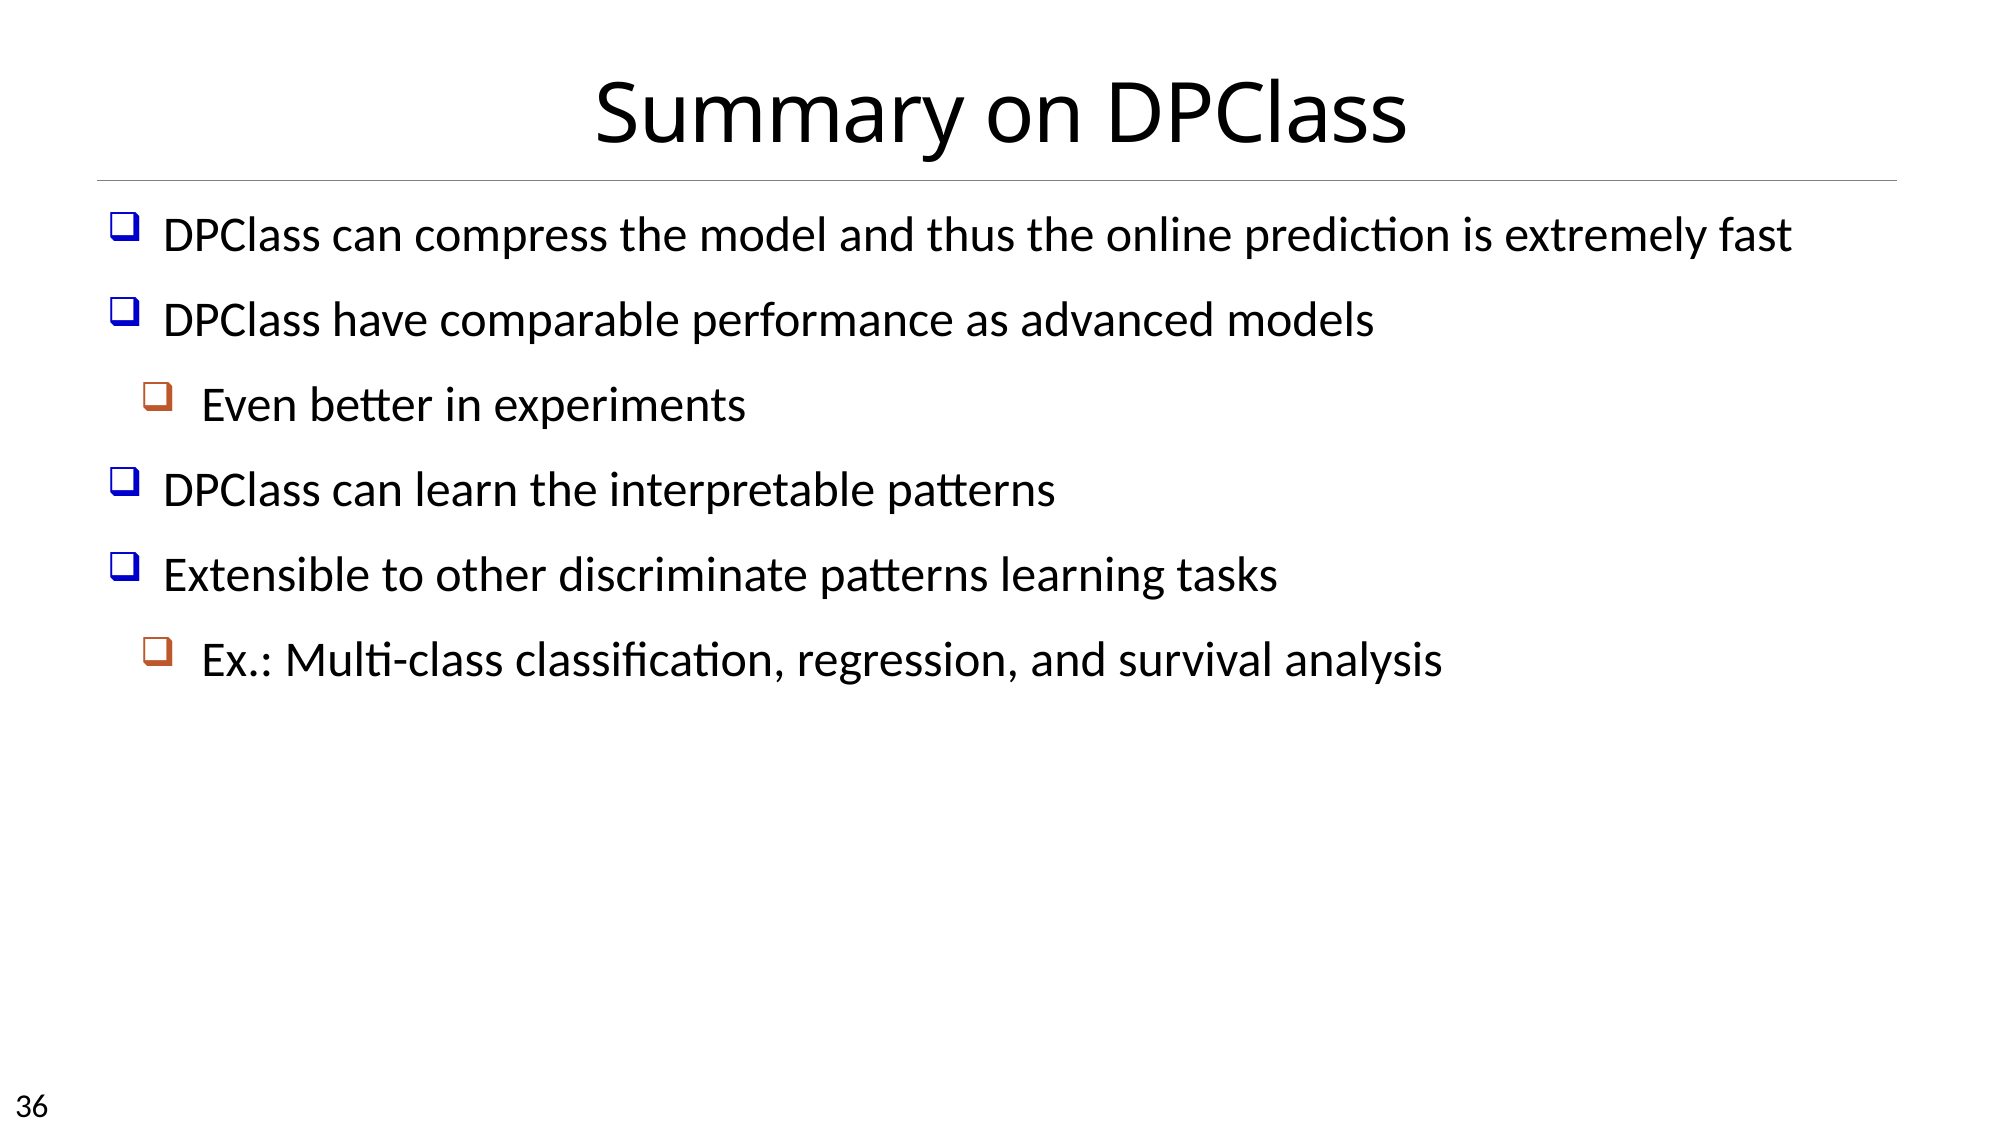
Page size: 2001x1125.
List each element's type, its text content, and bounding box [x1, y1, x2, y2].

title Summary on DPClass [0, 0, 2000, 168]
list DPClass can compress the model and thus the online prediction is extremely fast DPClass have comparable performance as advanced models Even better in experiments DPClass can learn the interpretable patterns Extensible to other discriminate patterns learning tasks Ex.: Multi-class classification, regression, and survival analysis [92, 193, 1903, 1125]
